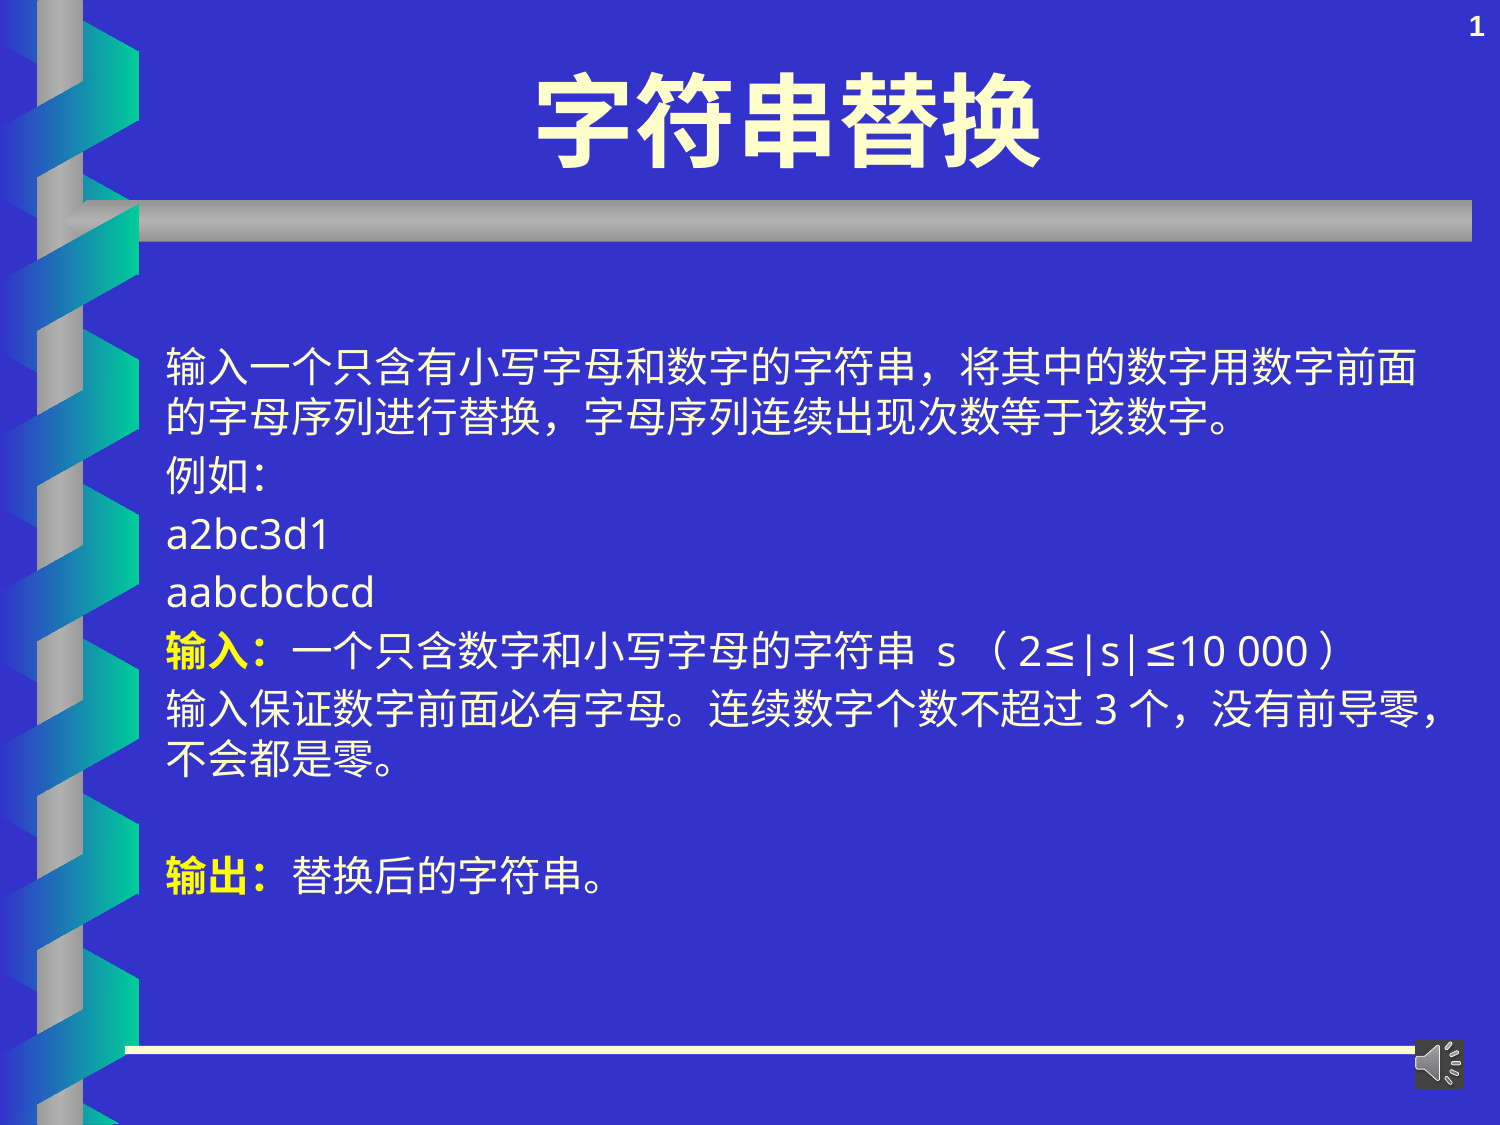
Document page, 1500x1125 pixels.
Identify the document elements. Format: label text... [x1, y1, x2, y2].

list 输入一个只含有小写字母和数字的字符串，将其中的数字用数字前面的字母序列进行替换，字母序列连续出现次数等于该数字。 例如： a2bc3d1 aabcbcbcd 输入：一个只含数字和小写字母的字符串 s（2≤|s|≤10 000） 输入保证数字前面必有字母。连续数字个数不超过3个，没有前导零，不会都是零。 输出：替换后的字符串。 [150, 333, 1474, 941]
picture [1414, 1039, 1465, 1090]
title 字符串替换 [150, 24, 1425, 213]
